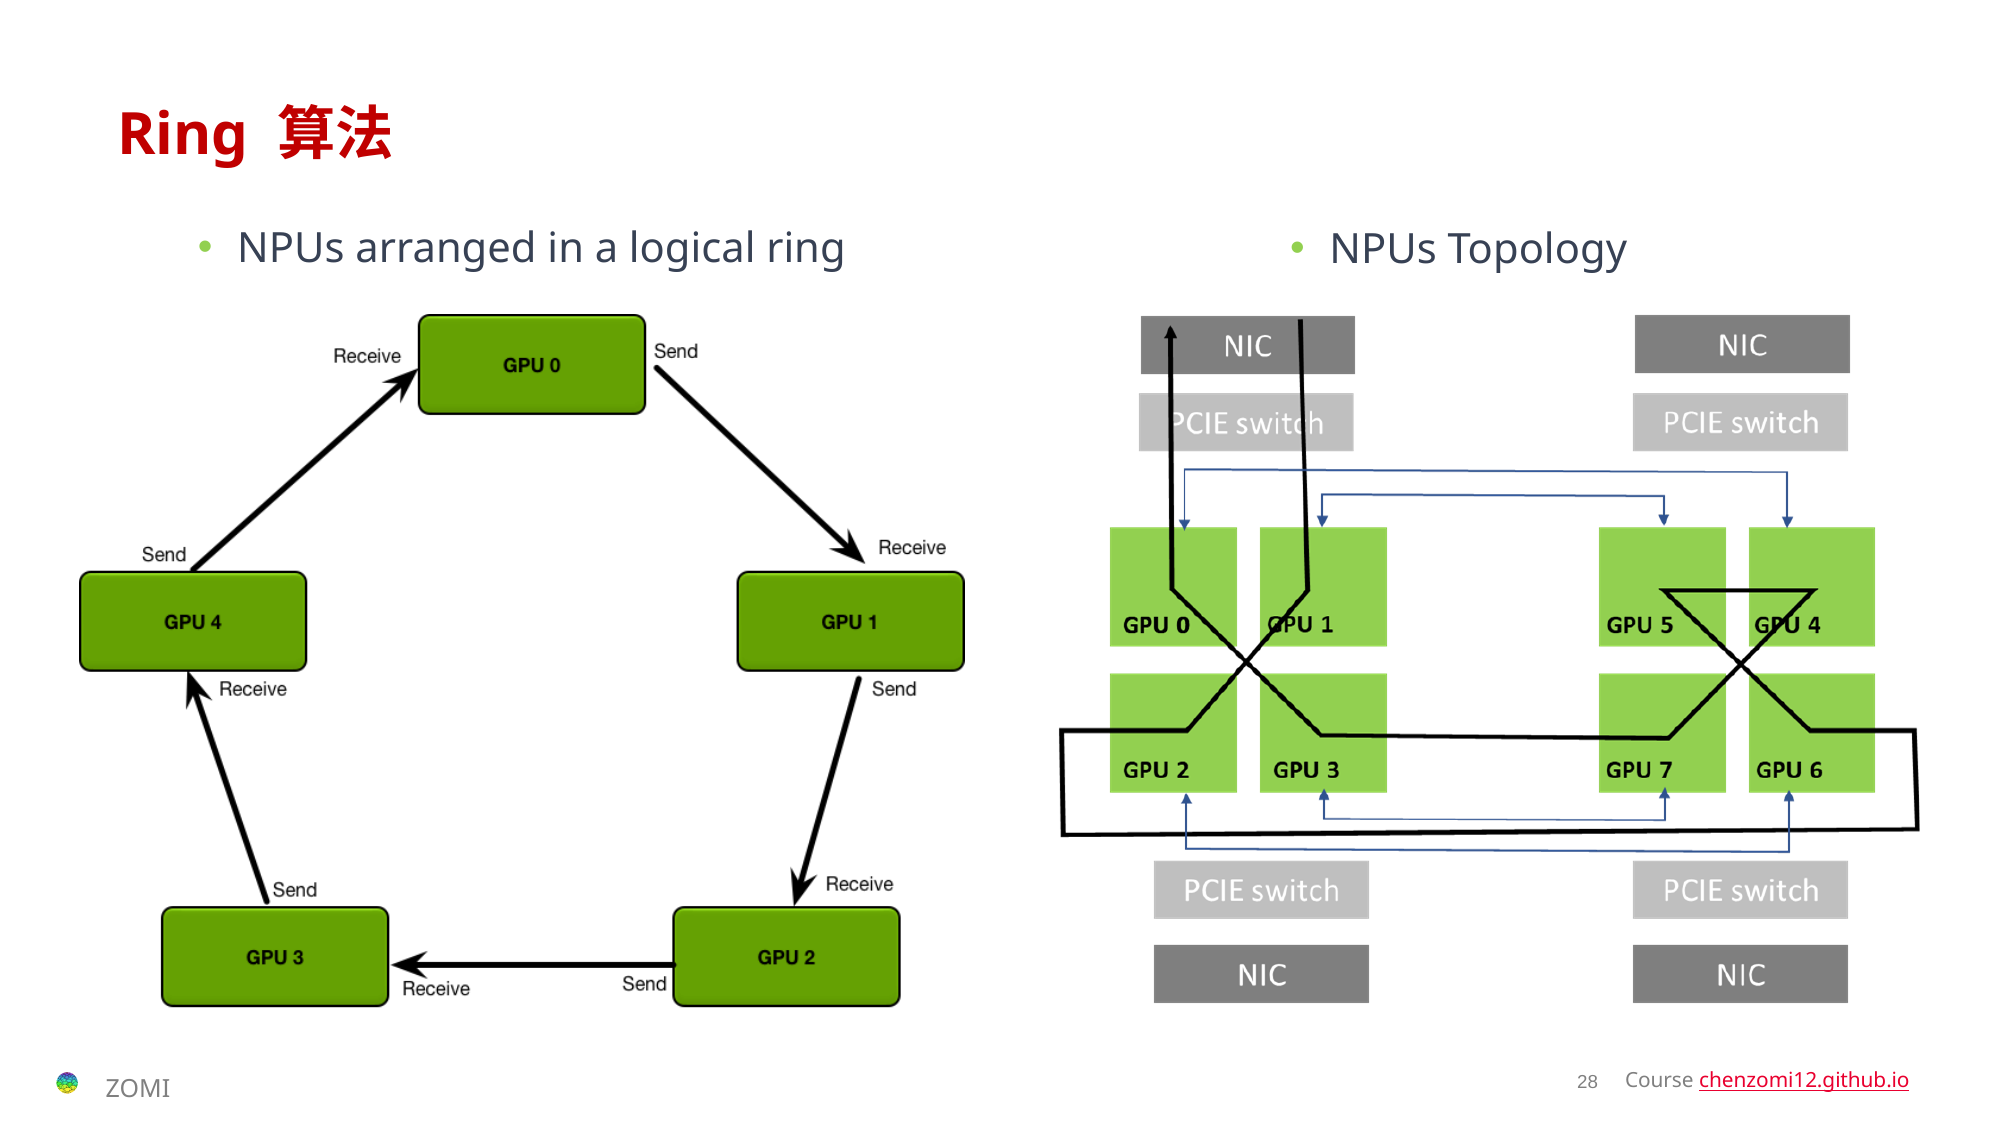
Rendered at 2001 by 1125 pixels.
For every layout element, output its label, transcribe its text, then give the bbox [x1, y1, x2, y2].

title Ring 算法 [102, 83, 1901, 180]
picture [57, 1073, 77, 1093]
picture [1057, 311, 1921, 1016]
text_box NPUs Topology [1093, 189, 1825, 280]
text_box NPUs arranged in a logical ring [156, 188, 888, 279]
picture [79, 314, 965, 1012]
